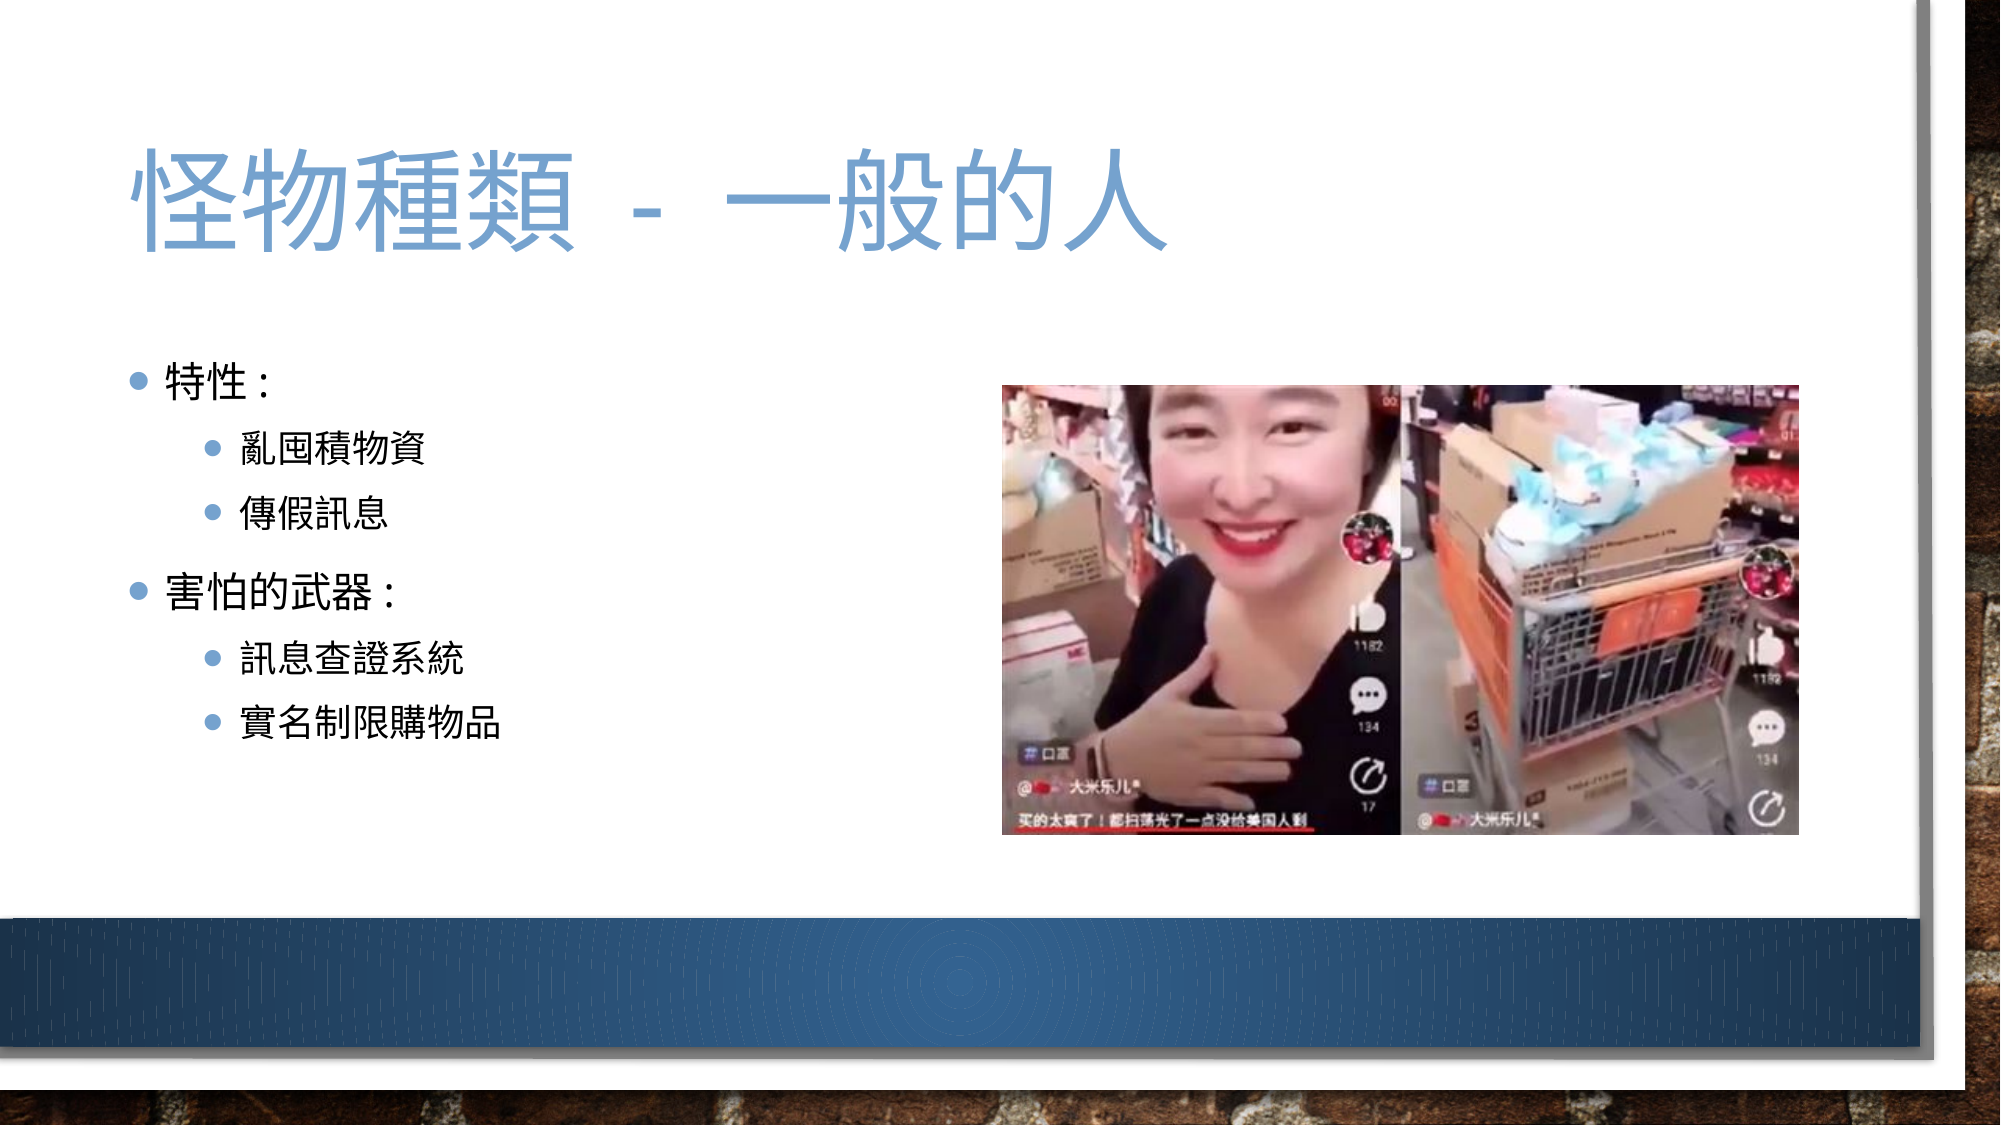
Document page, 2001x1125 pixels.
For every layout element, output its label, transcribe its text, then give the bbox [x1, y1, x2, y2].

text_box 怪物種類 - 一般的人 [112, 112, 1818, 303]
picture [0, 0, 1919, 918]
picture [0, 0, 2001, 1125]
text_box 特性: 亂囤積物資 傳假訊息 害怕的武器: 訊息查證系統 實名制限購物品 [112, 338, 948, 882]
